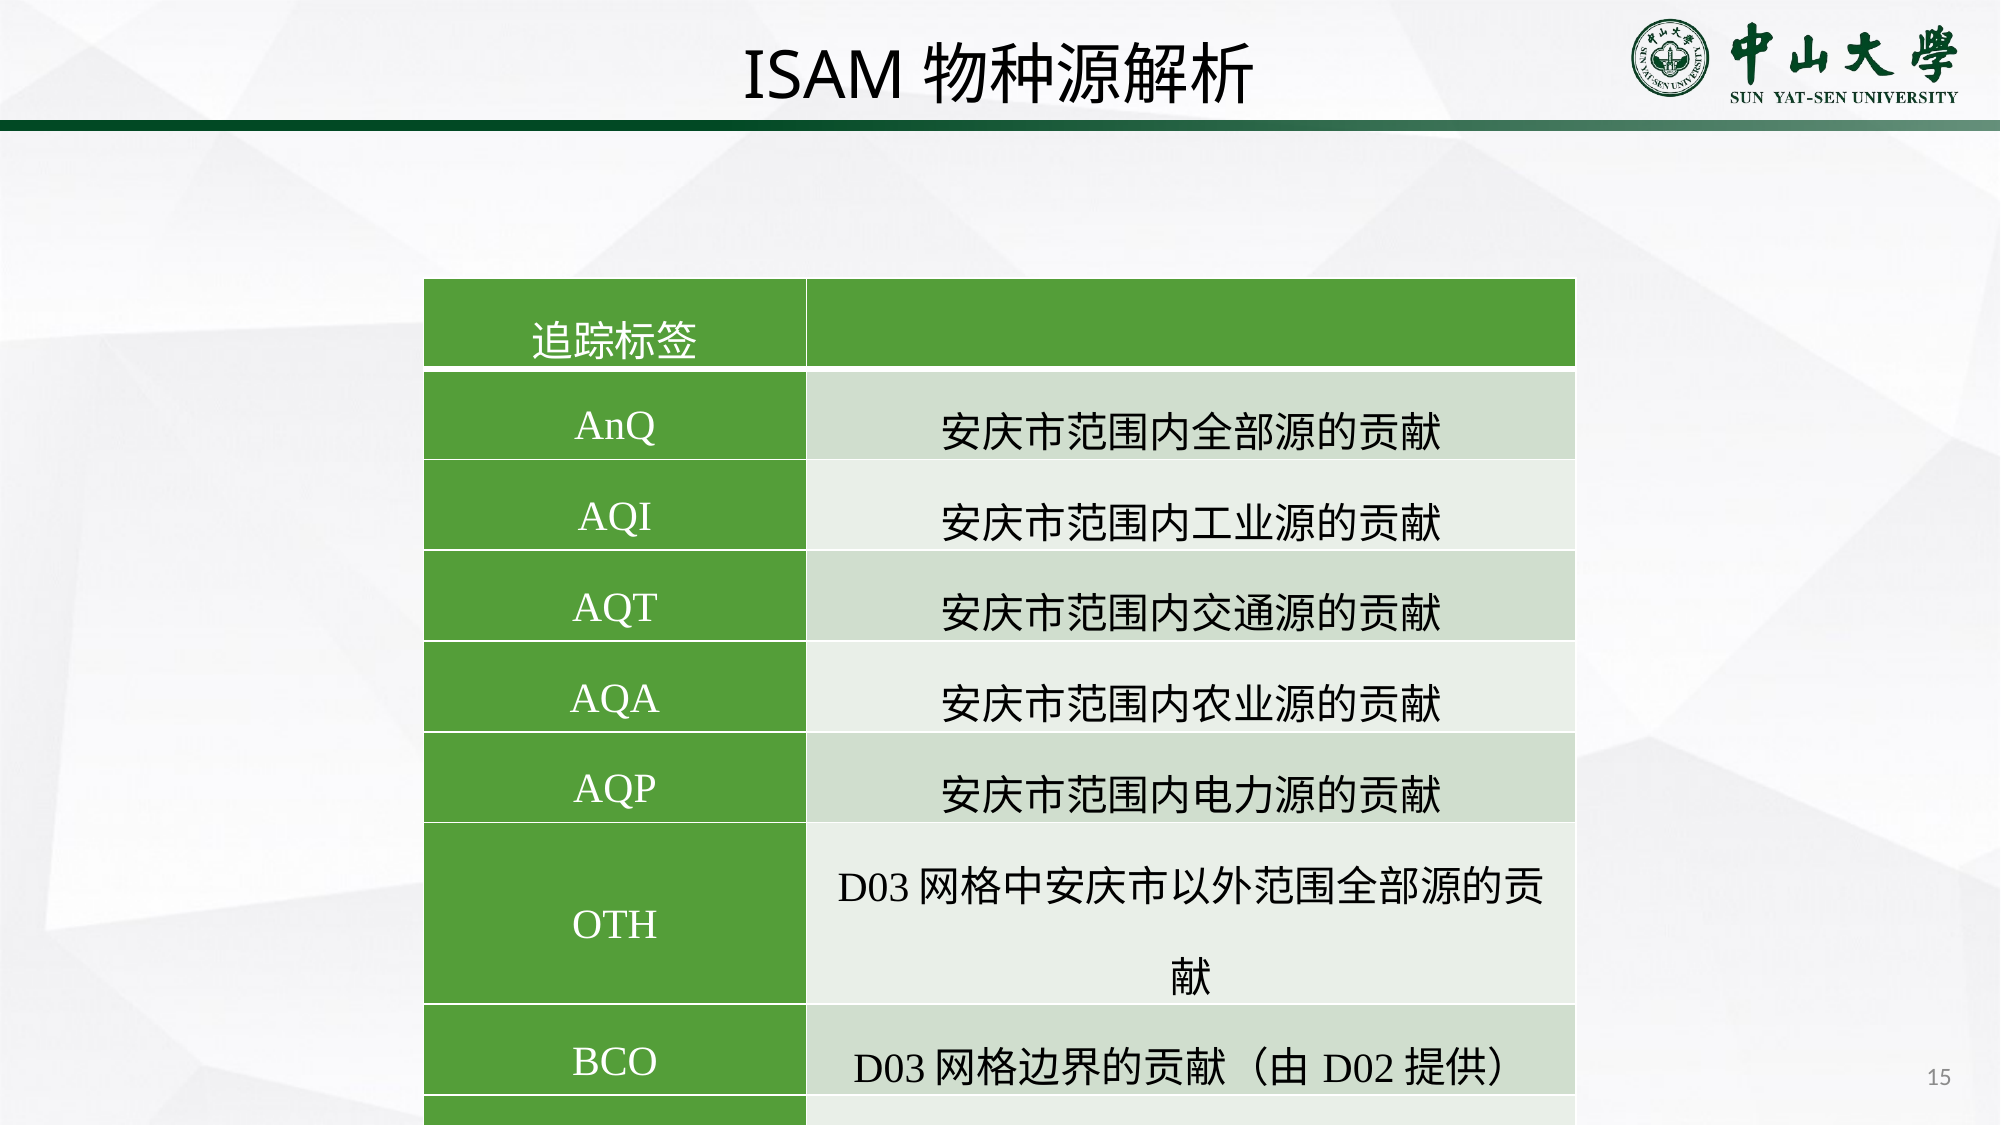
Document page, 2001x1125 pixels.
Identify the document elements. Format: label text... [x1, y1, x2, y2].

slide_number 15 [1841, 1045, 1967, 1106]
text_box [0, 119, 2000, 132]
picture [0, 0, 2001, 1125]
text_box ISAM物种源解析 [320, 24, 1610, 120]
